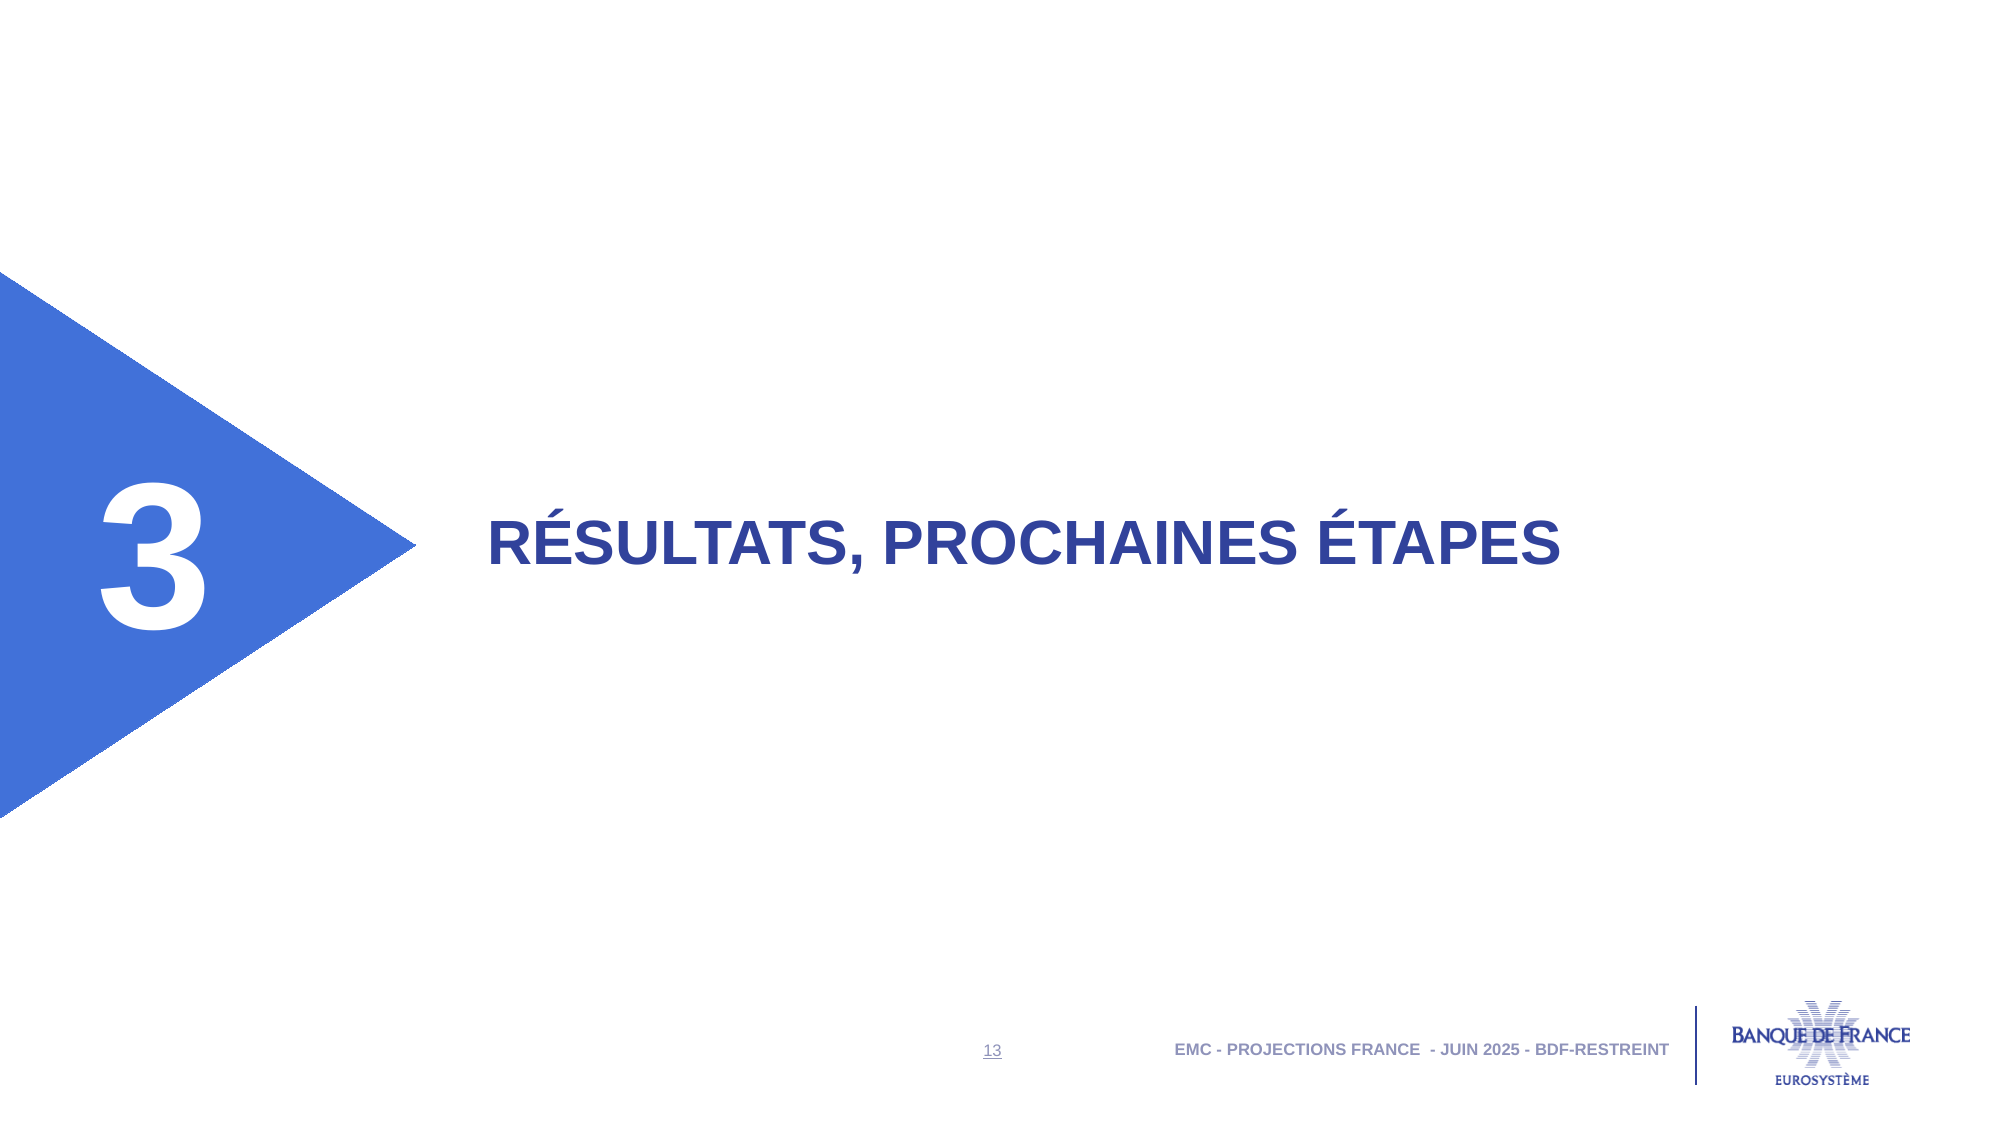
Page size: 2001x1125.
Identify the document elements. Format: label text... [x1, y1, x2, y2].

picture [1732, 1001, 1911, 1086]
list 3 [0, 368, 228, 674]
footer EMC - Projections France - juin 2025 - BDF-RESTREINT [1034, 1018, 1686, 1079]
slide_number 12 [967, 1019, 1033, 1080]
title Résultats, prochaines étapes [472, 379, 1931, 710]
